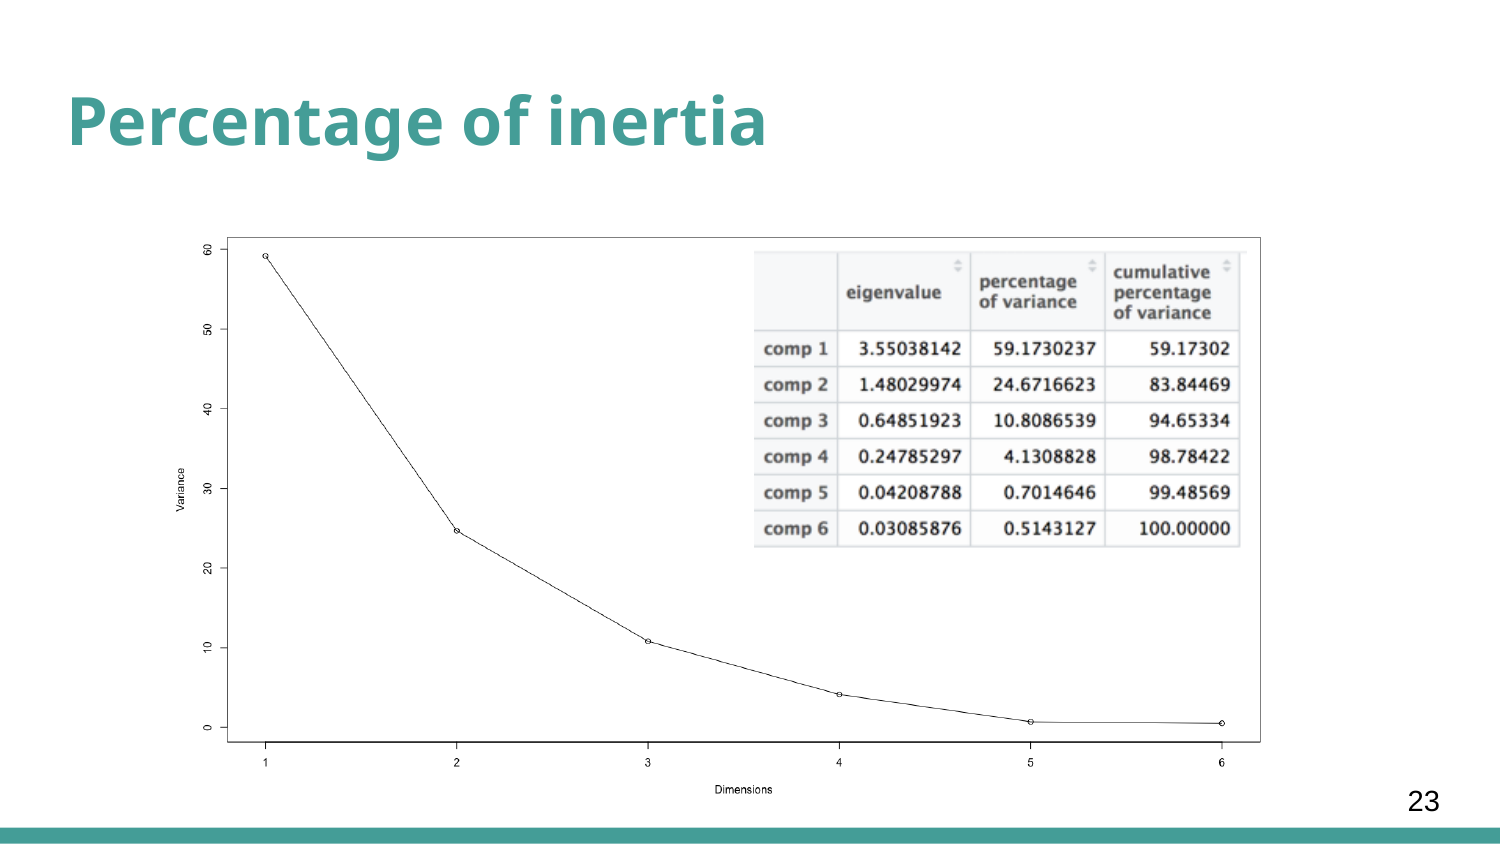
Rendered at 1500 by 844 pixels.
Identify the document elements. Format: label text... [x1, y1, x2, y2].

picture [172, 182, 1288, 810]
title Percentage of inertia [51, 64, 1449, 167]
slide_number 23 [1392, 767, 1483, 833]
